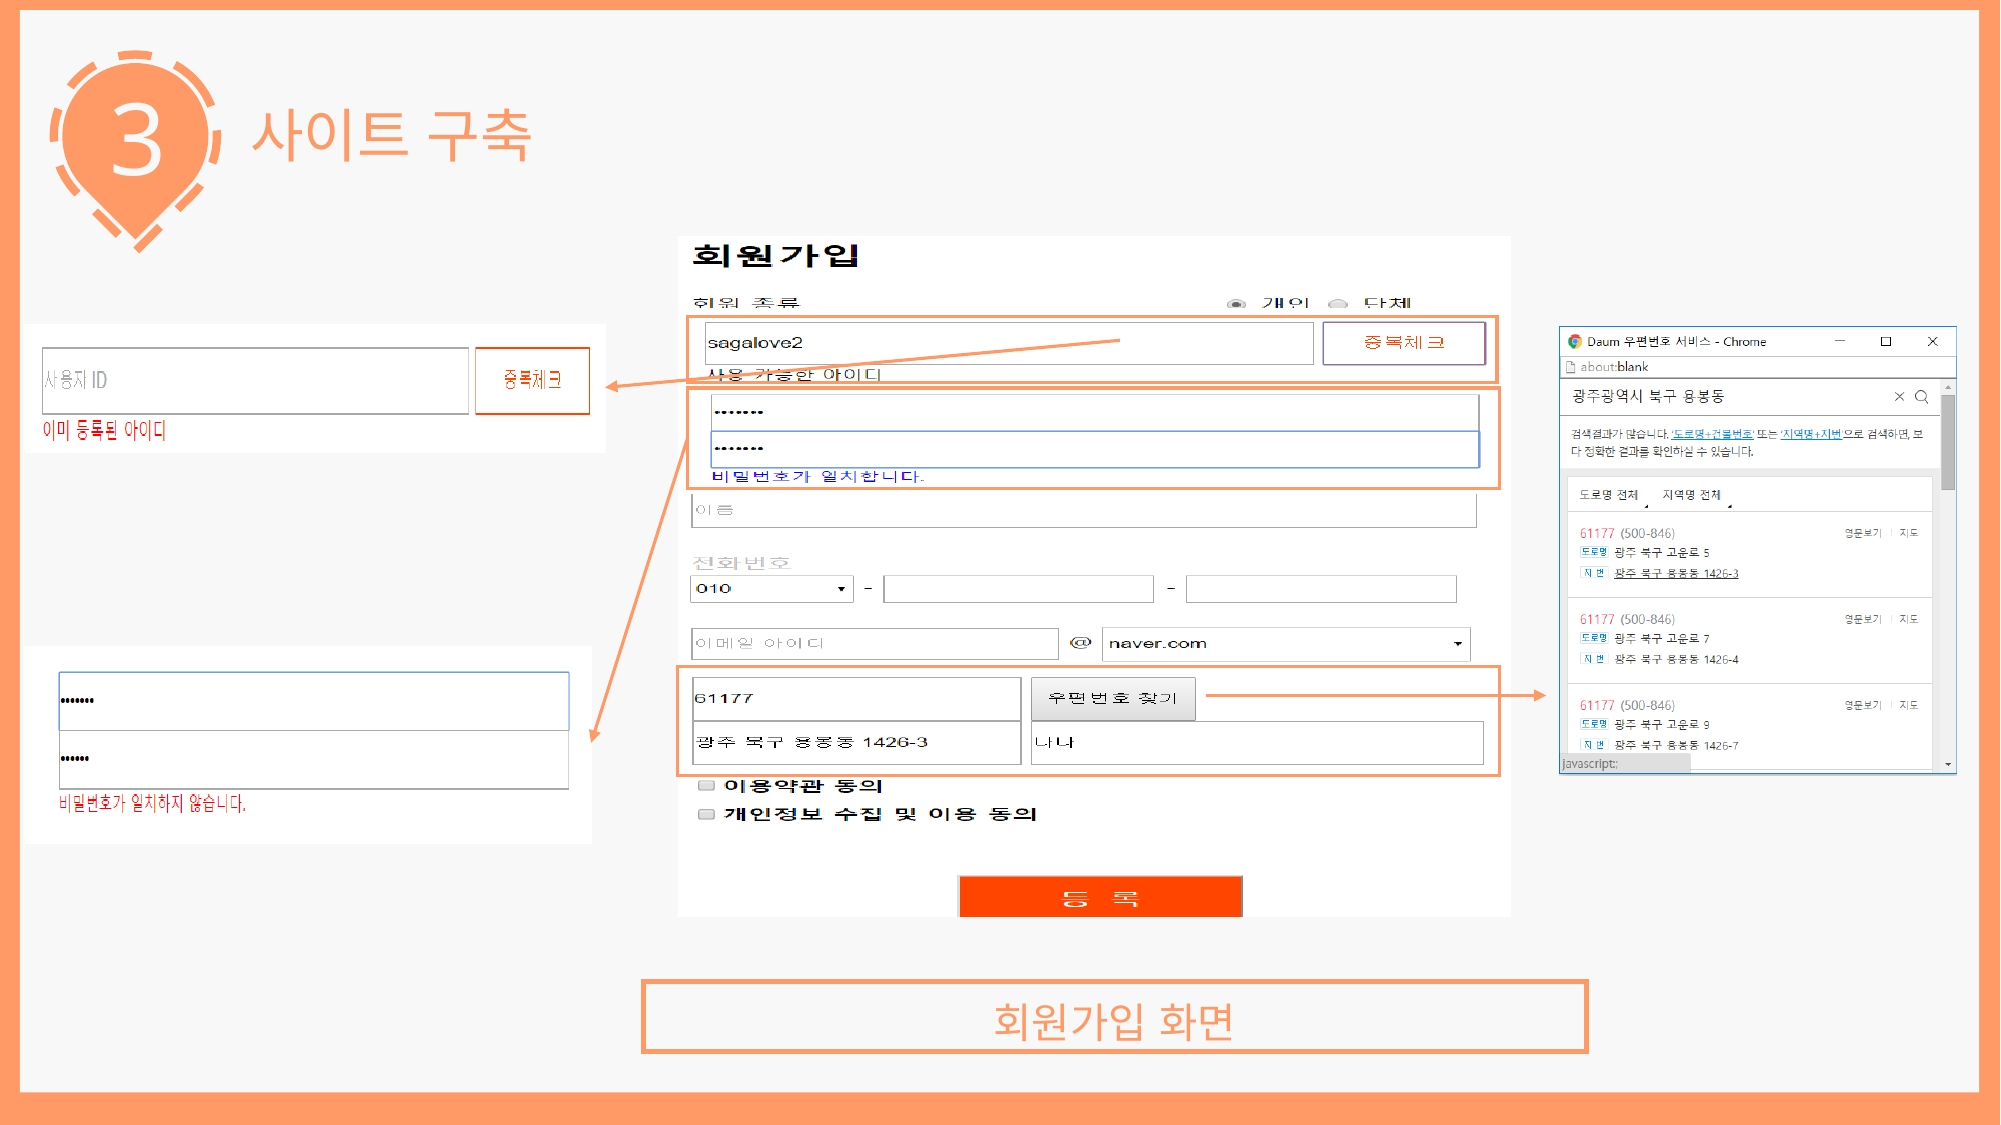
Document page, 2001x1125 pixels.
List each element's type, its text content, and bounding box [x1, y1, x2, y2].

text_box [605, 340, 1120, 388]
picture [1559, 326, 1957, 776]
text_box [575, 178, 2000, 296]
text_box [0, 0, 2000, 75]
picture [677, 236, 1512, 917]
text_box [591, 438, 688, 743]
text_box [52, 100, 218, 253]
text_box [24, 75, 2000, 100]
text_box [19, 75, 1980, 1093]
text_box 사이트 구축 [235, 100, 549, 177]
picture [24, 646, 593, 844]
picture [24, 324, 606, 453]
text_box [642, 981, 1588, 1053]
